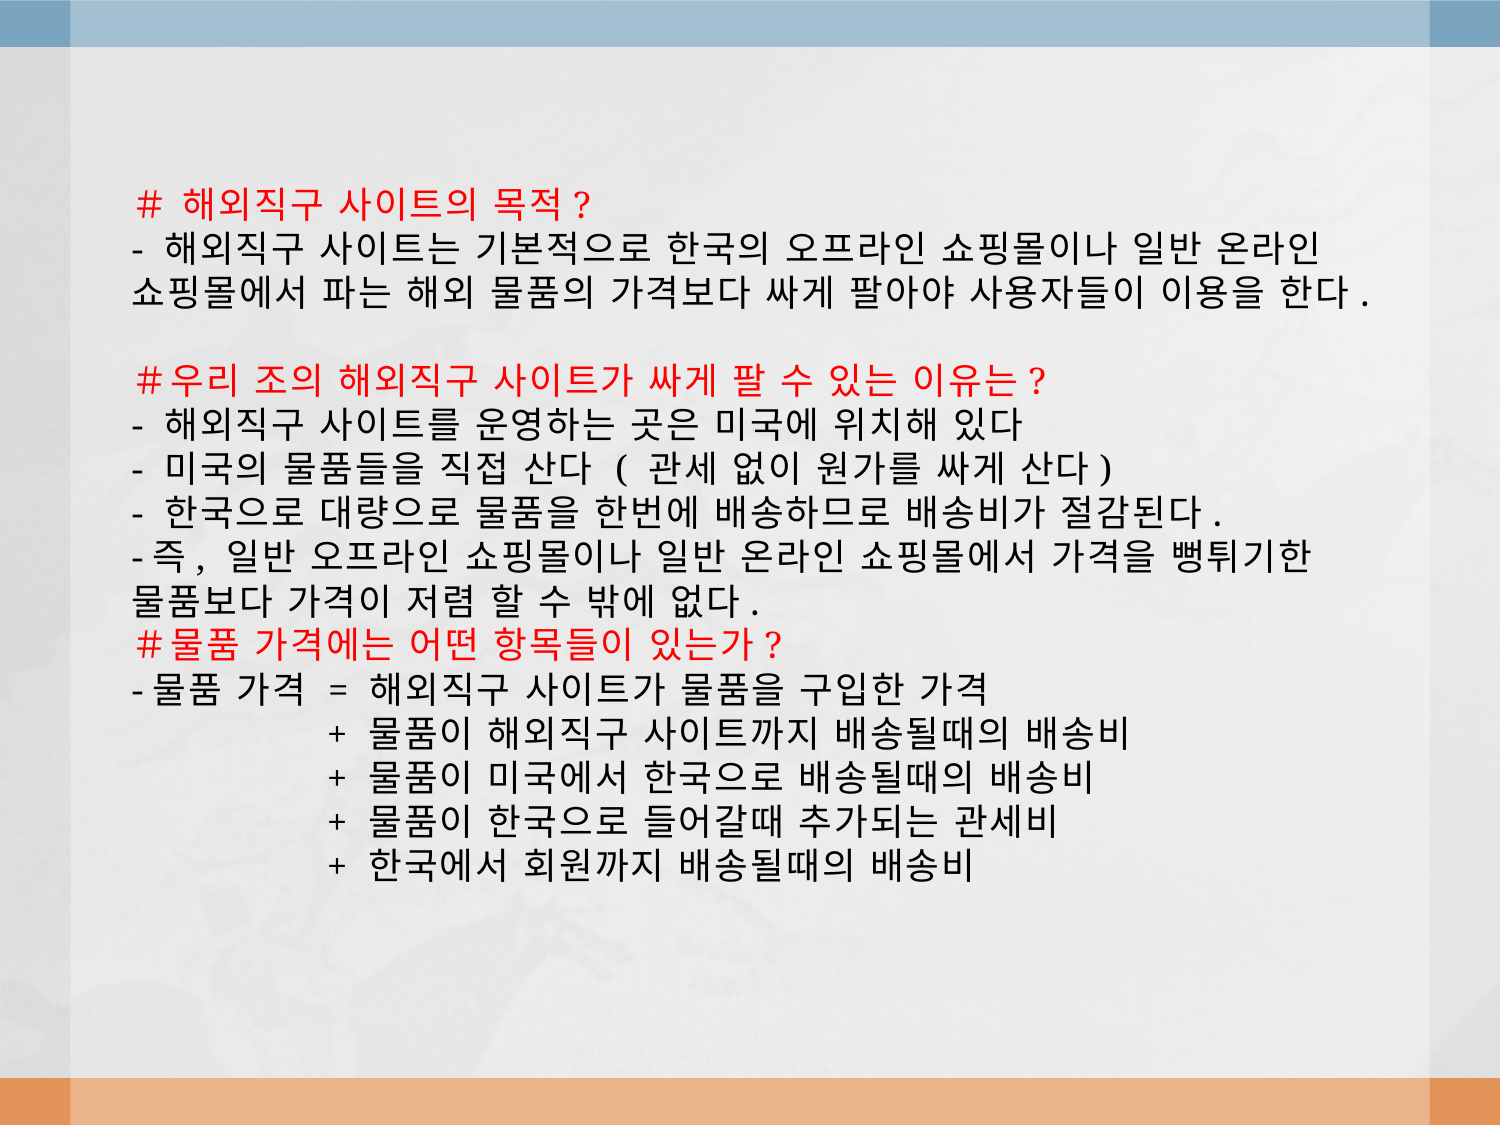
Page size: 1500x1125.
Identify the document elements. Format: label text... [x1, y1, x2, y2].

title ＃ 해외직구 사이트의 목적? - 해외직구 사이트는 기본적으로 한국의 오프라인 쇼핑몰이나 일반 온라인 쇼핑몰에서 파는 해외 물품의 가격보다 싸게 팔아야 사용자들이 이용을 한다. ＃우리 조의 해외직구 사이트가 싸게 팔 수 있는 이유는? - 해외직구 사이트를 운영하는 곳은 미국에 위치해 있다 - 미국의 물품들을 직접 산다 ( 관세 없이 원가를 싸게 산다) - 한국으로 대량으로 물품을 한번에 배송하므로 배송비가 절감된다. -즉, 일반 오프라인 쇼핑몰이나 일반 온라인 쇼핑몰에서 가격을 뻥튀기한 물품보다 가격이 저렴 할 수 밖에 없다. ＃물품 가격에는 어떤 항목들이 있는가? -물품 가격 = 해외직구 사이트가 물품을 구입한 가격 + 물품이 해외직구 사이트까지 배송될때의 배송비 + 물품이 미국에서 한국으로 배송될때의 배송비 + 물품이 한국으로 들어갈때 추가되는 관세비 + 한국에서 회원까지 배송될때의 배송비 [117, 82, 1372, 1043]
